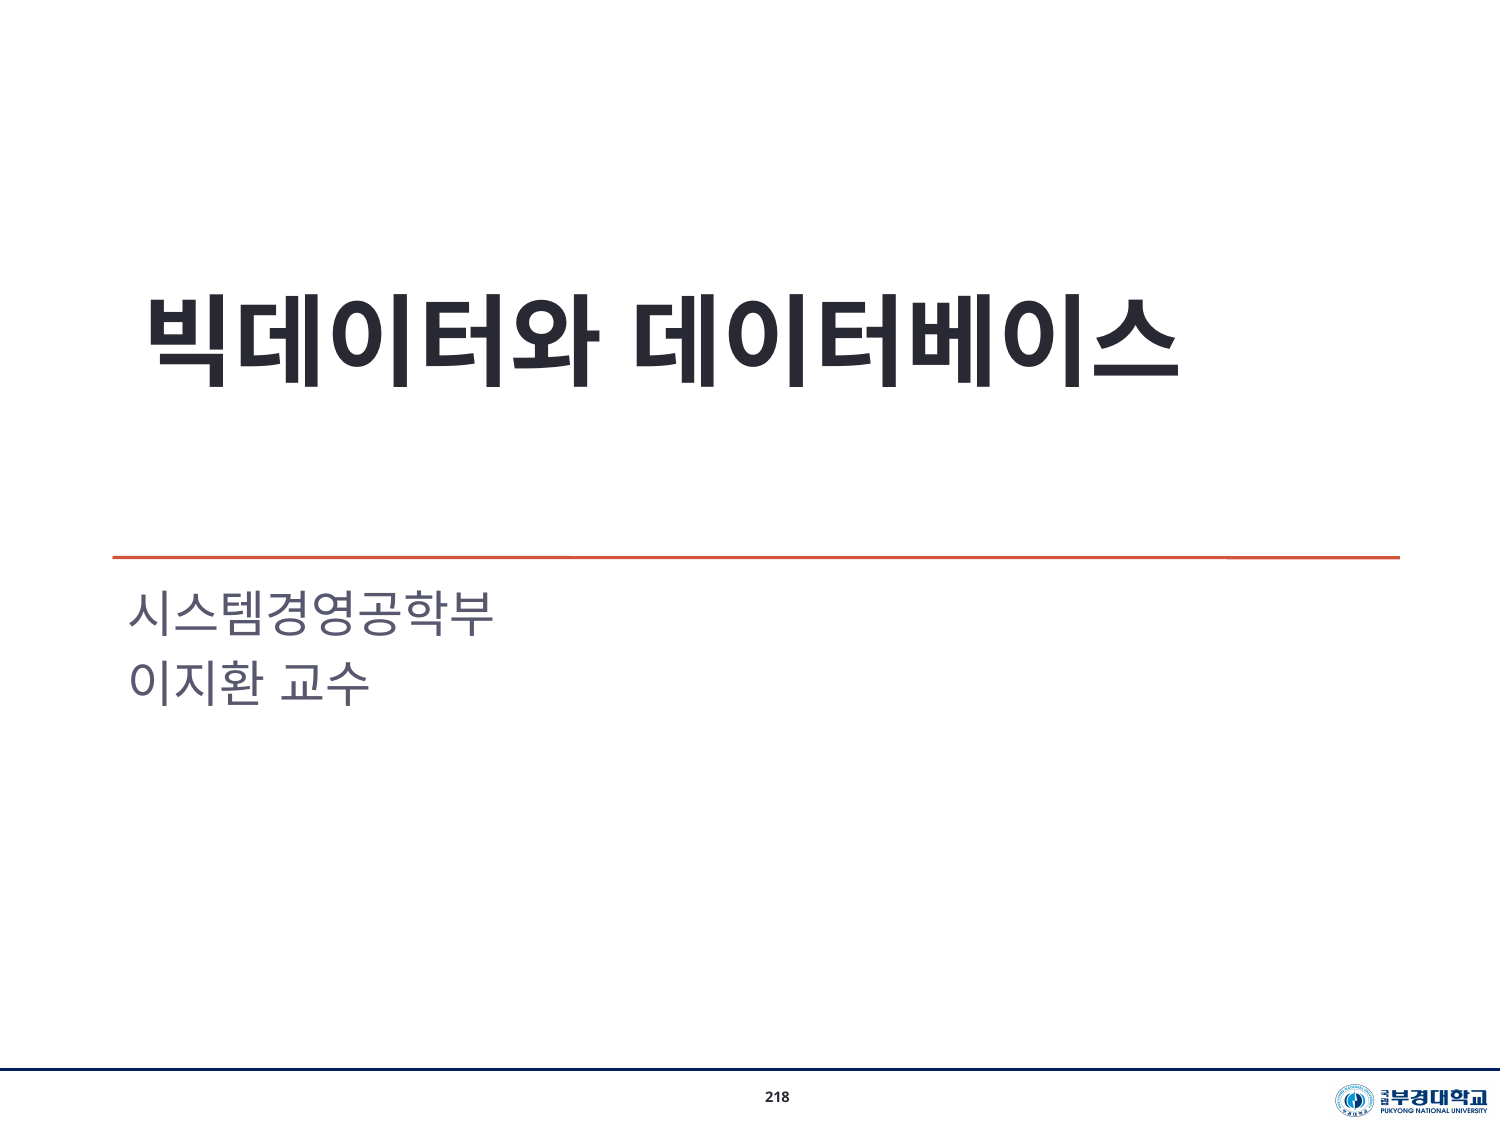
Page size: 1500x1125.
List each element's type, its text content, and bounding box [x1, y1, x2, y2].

picture [1330, 1079, 1495, 1121]
text_box 빅데이터와 데이터베이스 [128, 271, 1401, 406]
subtitle 시스템경영공학부 이지환 교수 [112, 575, 1163, 863]
